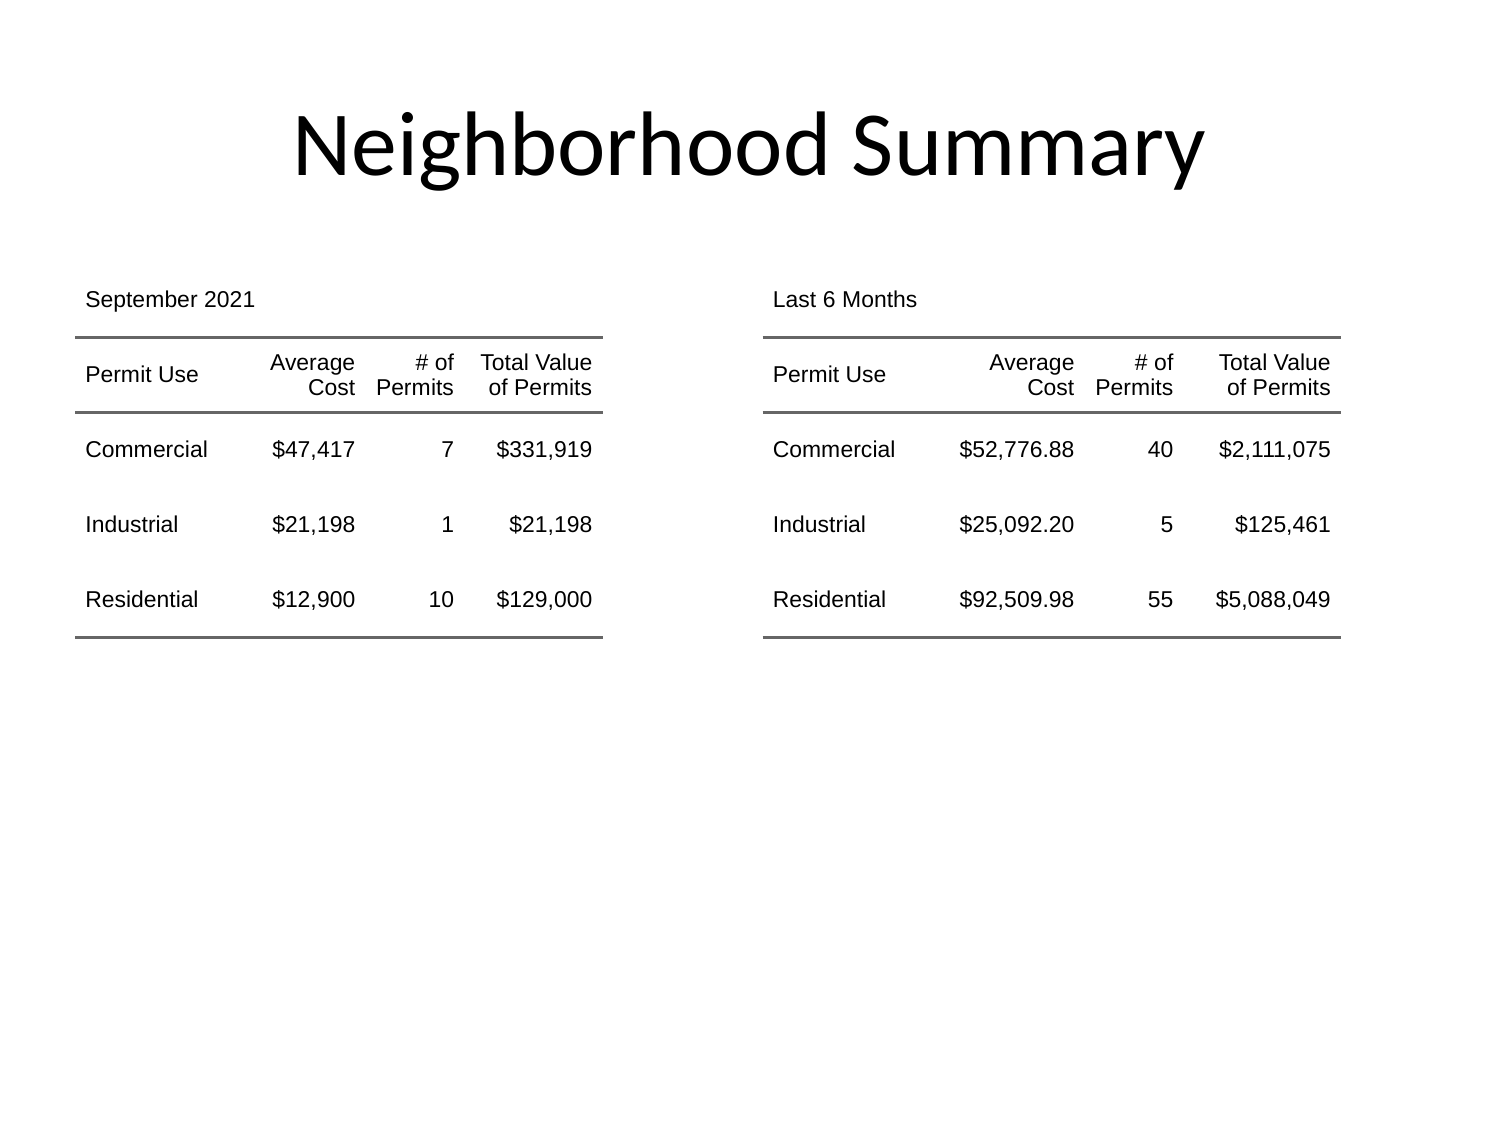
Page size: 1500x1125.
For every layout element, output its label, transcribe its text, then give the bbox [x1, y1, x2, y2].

table_cell $21,198 [240, 488, 366, 563]
table_cell Commercial [75, 414, 240, 488]
table_cell Average Cost [928, 339, 1085, 411]
table_cell Industrial [75, 488, 240, 563]
table_cell 1 [366, 488, 464, 563]
table_cell Average Cost [240, 339, 366, 411]
table_cell 10 [366, 563, 464, 636]
table_cell Total Value of Permits [1184, 339, 1341, 411]
table_cell # of Permits [366, 339, 464, 411]
table_cell $129,000 [464, 563, 603, 636]
table_cell $12,900 [240, 563, 366, 636]
table_cell Commercial [763, 414, 928, 488]
title Neighborhood Summary [75, 45, 1425, 233]
table_cell $125,461 [1184, 488, 1341, 563]
table_cell # of Permits [1085, 339, 1184, 411]
table_cell 7 [366, 414, 464, 488]
table_cell $52,776.88 [928, 414, 1085, 488]
table_cell Residential [75, 563, 240, 636]
table_cell $47,417 [240, 414, 366, 488]
table_cell Permit Use [75, 339, 240, 411]
table_cell 40 [1085, 414, 1184, 488]
table_header Last 6 Months [763, 262, 1341, 336]
table_cell $2,111,075 [1184, 414, 1341, 488]
table_cell $21,198 [464, 488, 603, 563]
table_cell Industrial [763, 488, 928, 563]
table_cell $331,919 [464, 414, 603, 488]
table_cell Total Value of Permits [464, 339, 603, 411]
table_cell Residential [763, 563, 928, 636]
table_cell $92,509.98 [928, 563, 1085, 636]
table_cell $5,088,049 [1184, 563, 1341, 636]
table_cell 5 [1085, 488, 1184, 563]
table_cell 55 [1085, 563, 1184, 636]
table_header September 2021 [75, 262, 603, 336]
table_cell $25,092.20 [928, 488, 1085, 563]
table_cell Permit Use [763, 339, 928, 411]
